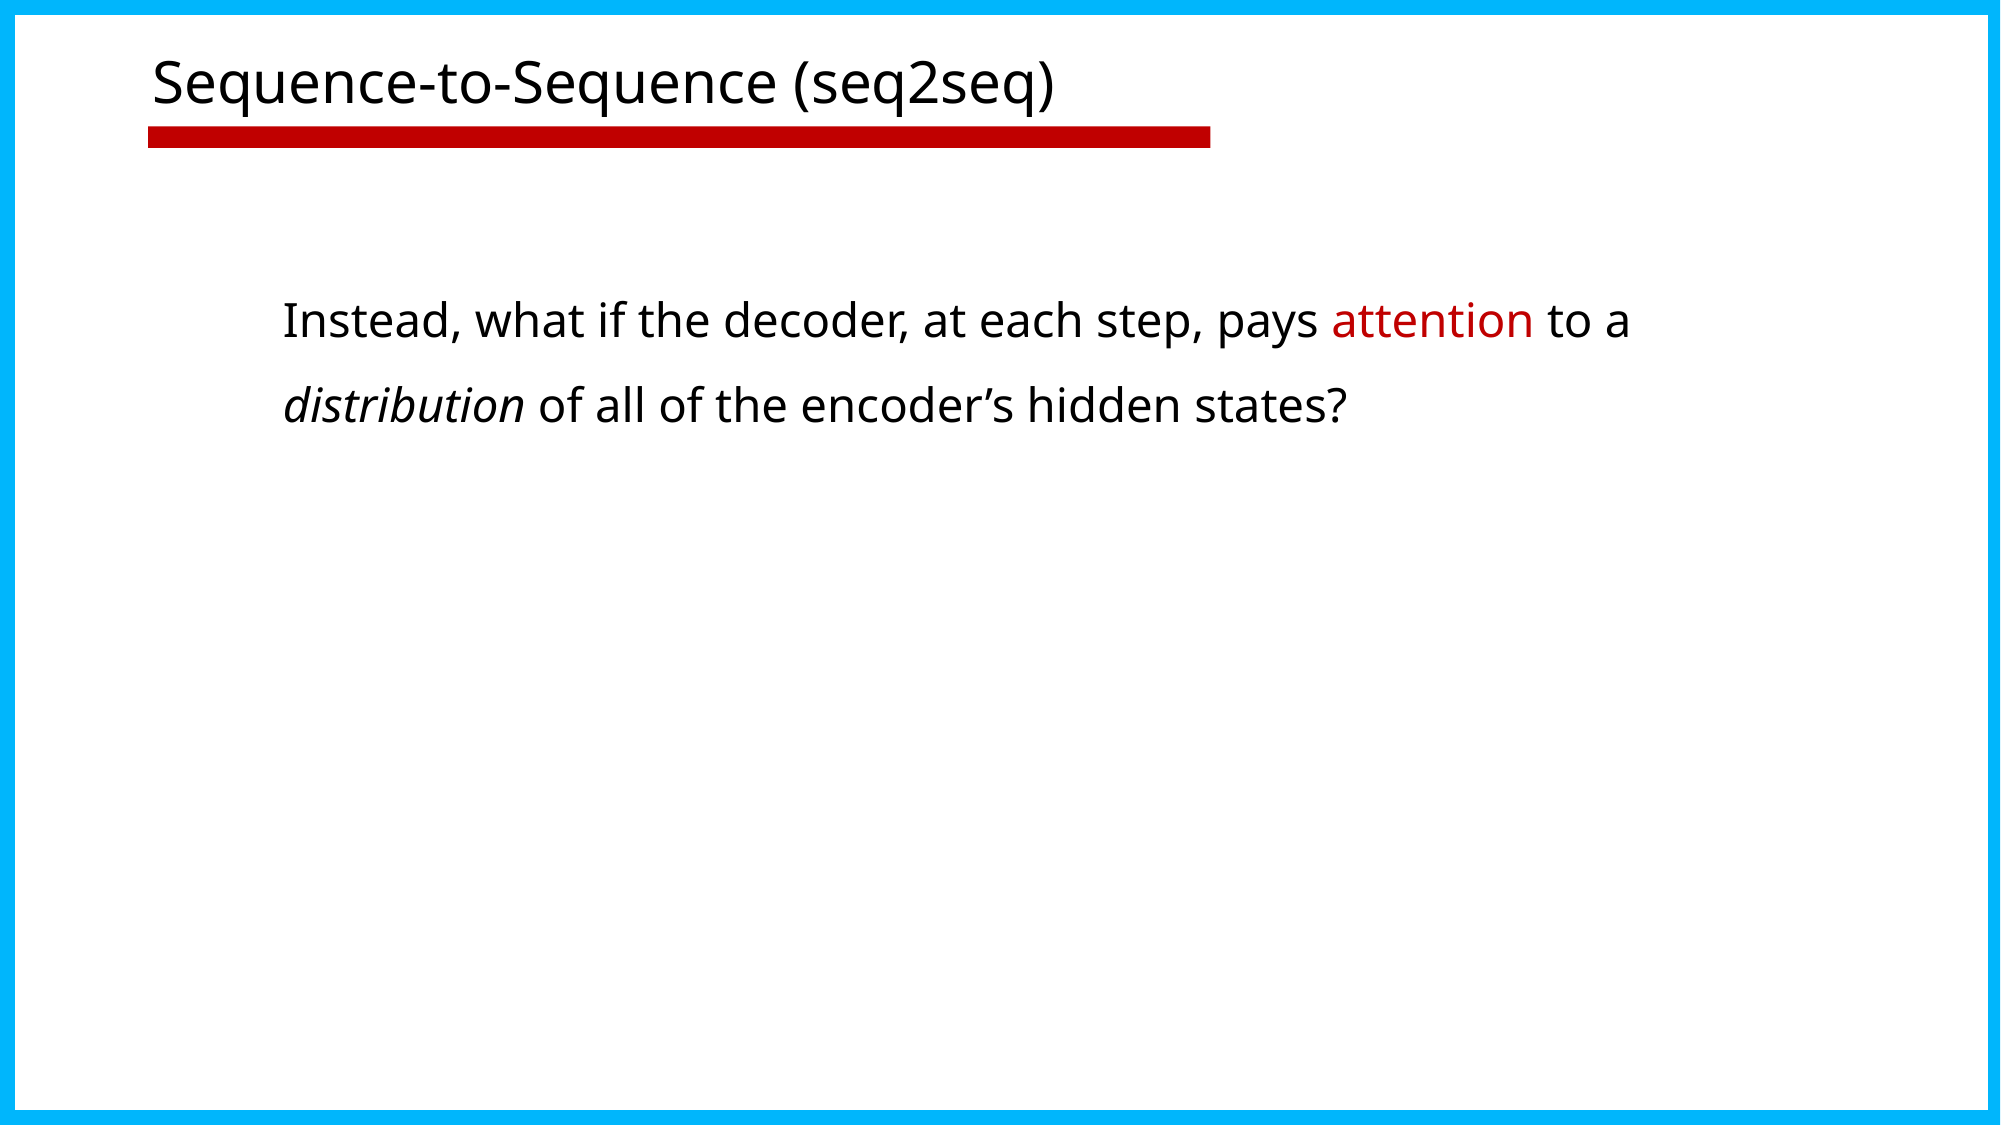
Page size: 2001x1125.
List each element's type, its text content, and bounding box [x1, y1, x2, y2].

title Sequence-to-Sequence (seq2seq) [137, 45, 1605, 236]
text_box Instead, what if the decoder, at each step, pays attention to a distribution of all of the encoder’s hidden states? [267, 254, 1764, 443]
